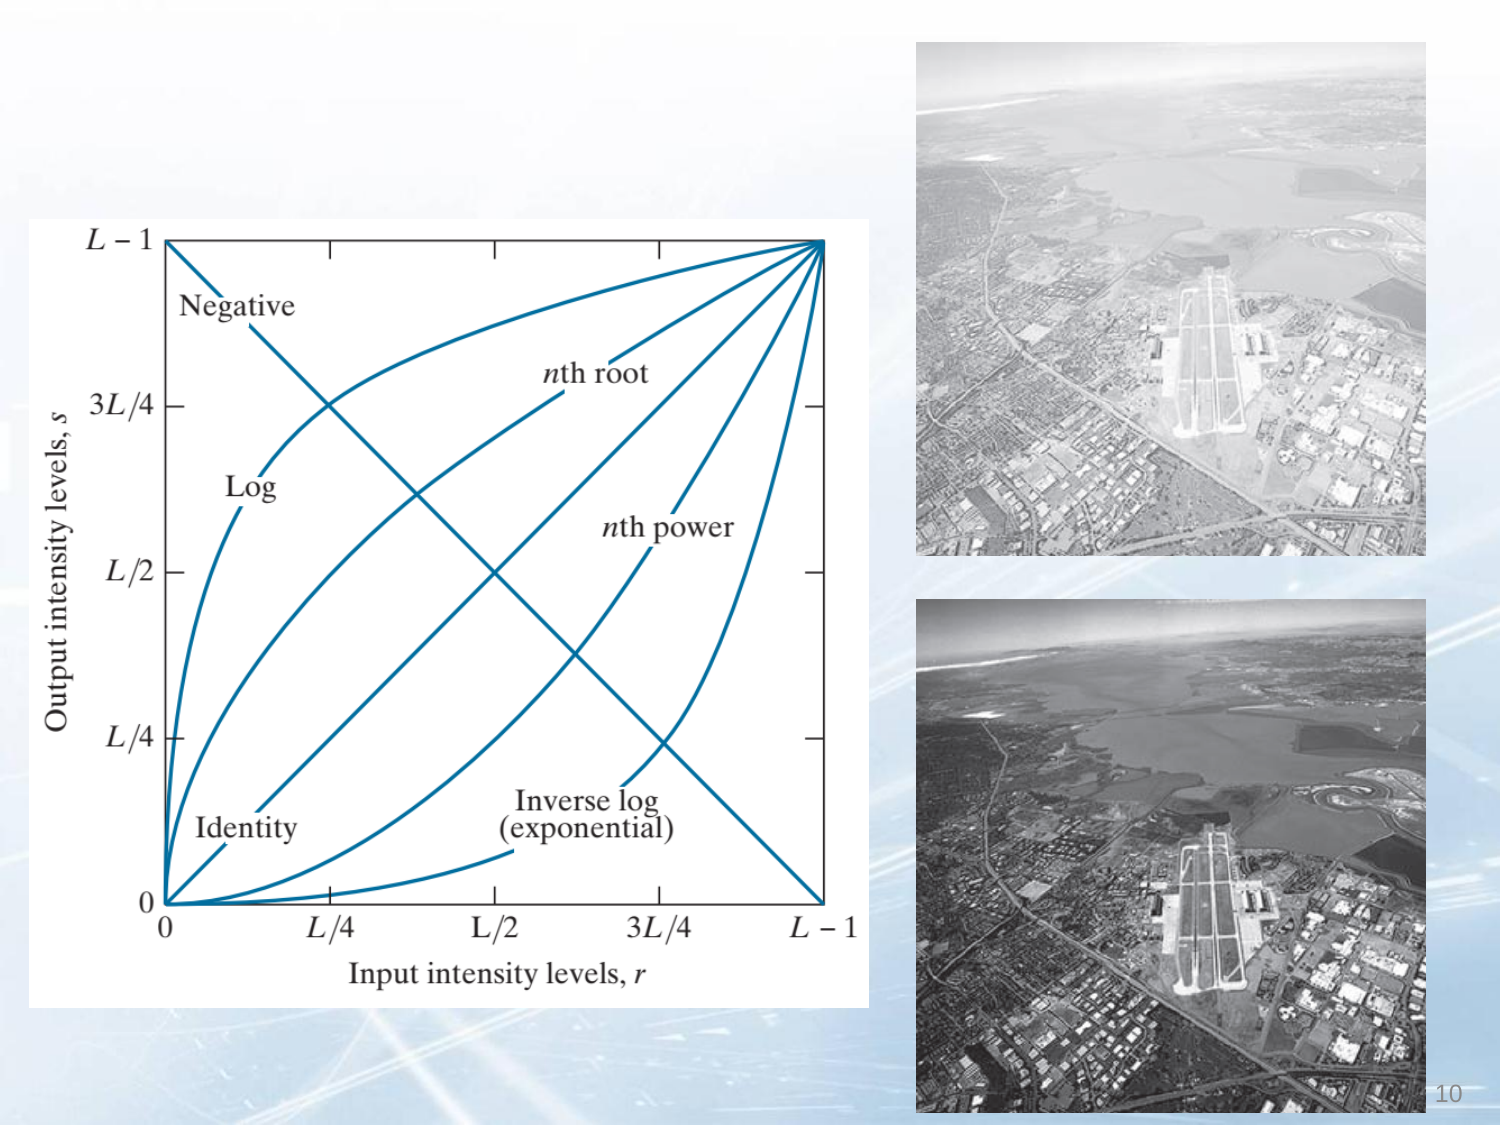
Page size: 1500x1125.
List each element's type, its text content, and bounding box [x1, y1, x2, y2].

slide_number 10 [1127, 1062, 1478, 1123]
picture [0, 0, 1500, 1125]
